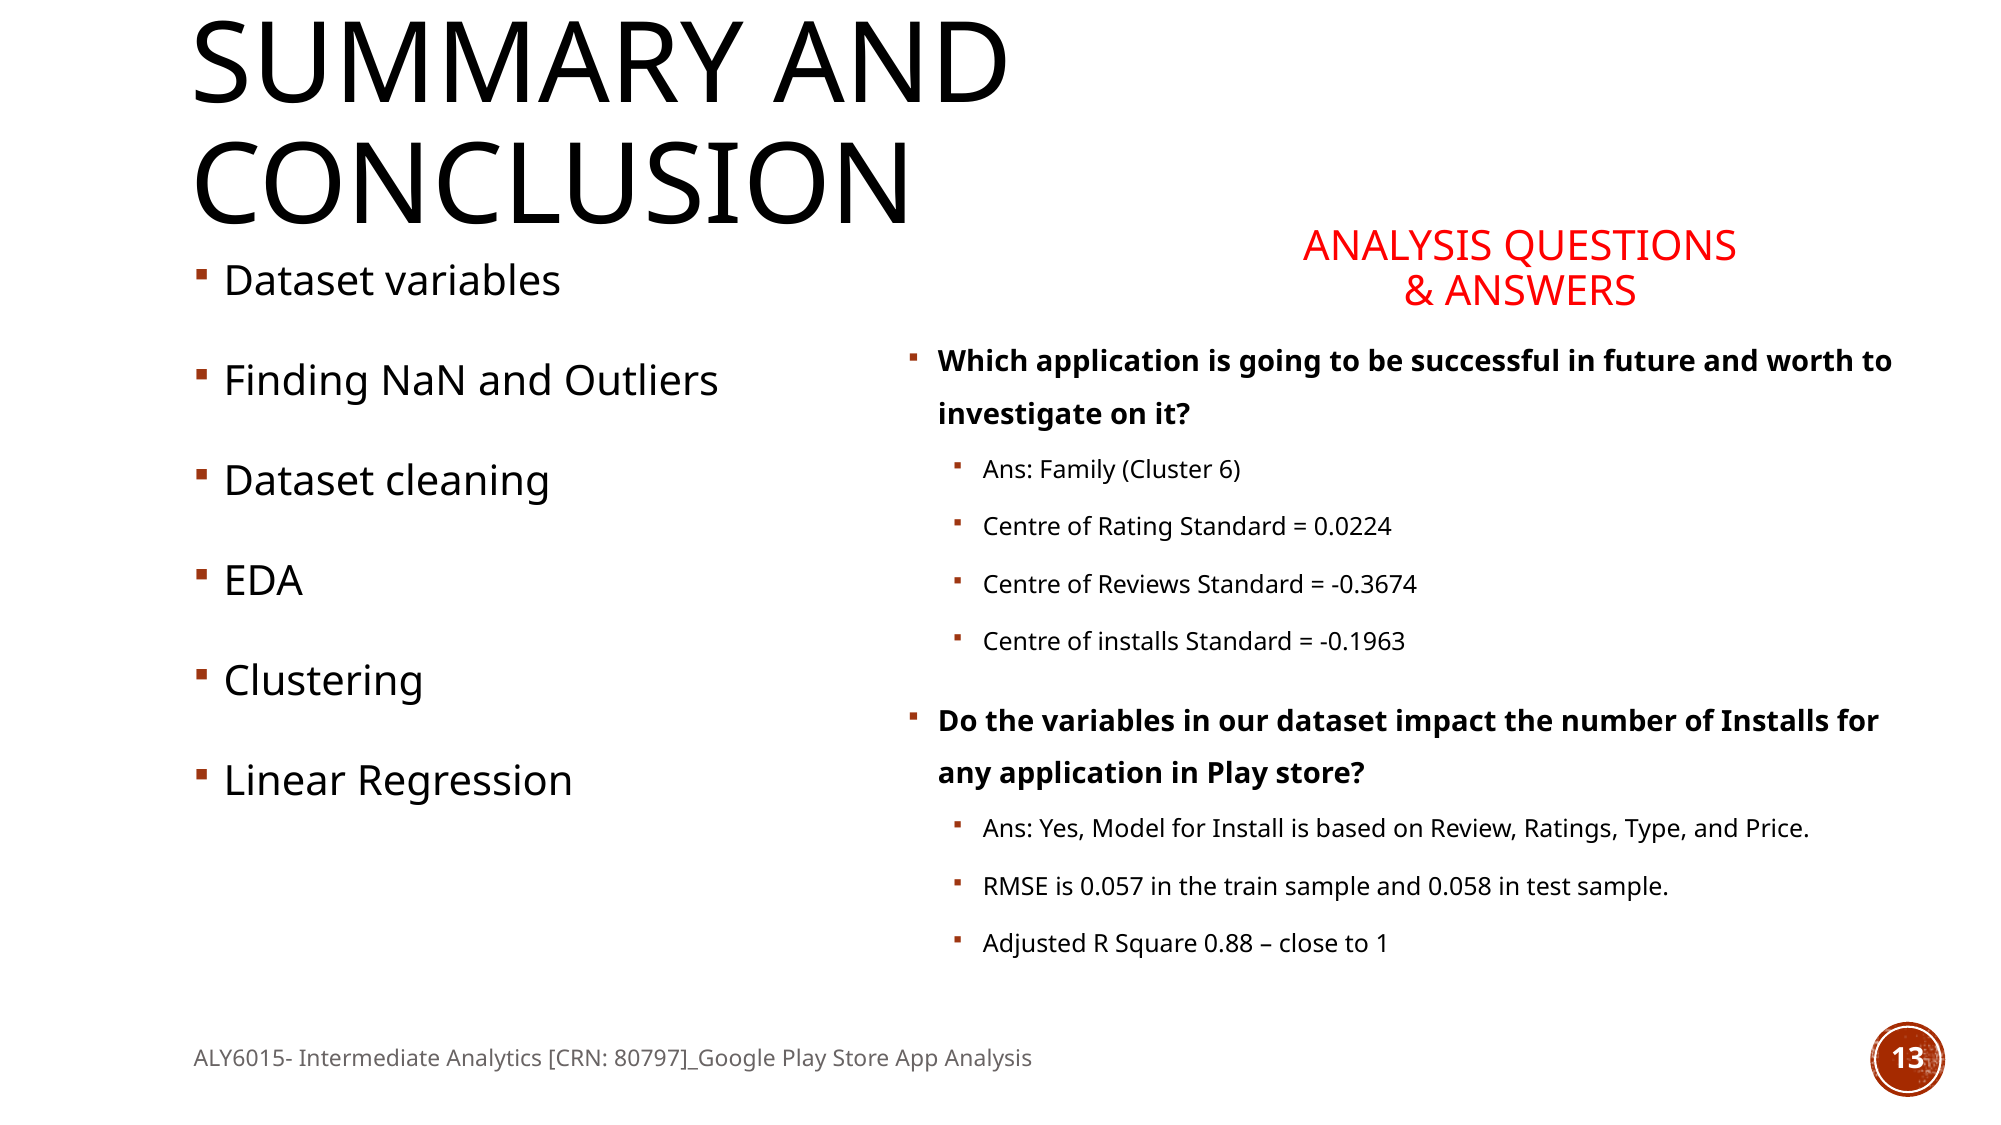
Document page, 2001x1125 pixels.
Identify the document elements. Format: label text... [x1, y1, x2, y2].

footer ALY6015- Intermediate Analytics [CRN: 80797]_Google Play Store App Analysis [178, 1028, 1217, 1089]
text_box Analysis Questions & Answers [1216, 199, 1825, 317]
title Summary and Conclusion [175, 47, 1307, 206]
list Dataset variables Finding NaN and Outliers Dataset cleaning EDA Clustering Linear Regression [178, 221, 941, 847]
slide_number 13 [1855, 1028, 1961, 1089]
text_box Which application is going to be successful in future and worth to investigate on it? Ans: Family (Cluster 6) Centre of Rating Standard = 0.0224 Centre of Reviews Standard = -0.3674 Centre of installs Standard = -0.1963 Do the variables in our dataset impact the number of Installs for any application in Play store? Ans: Yes, Model for Install is based on Review, Ratings, Type, and Price. RMSE is 0.057 in the train sample and 0.058 in test sample. Adjusted R Square 0.88 – close to 1 [892, 317, 1918, 1078]
